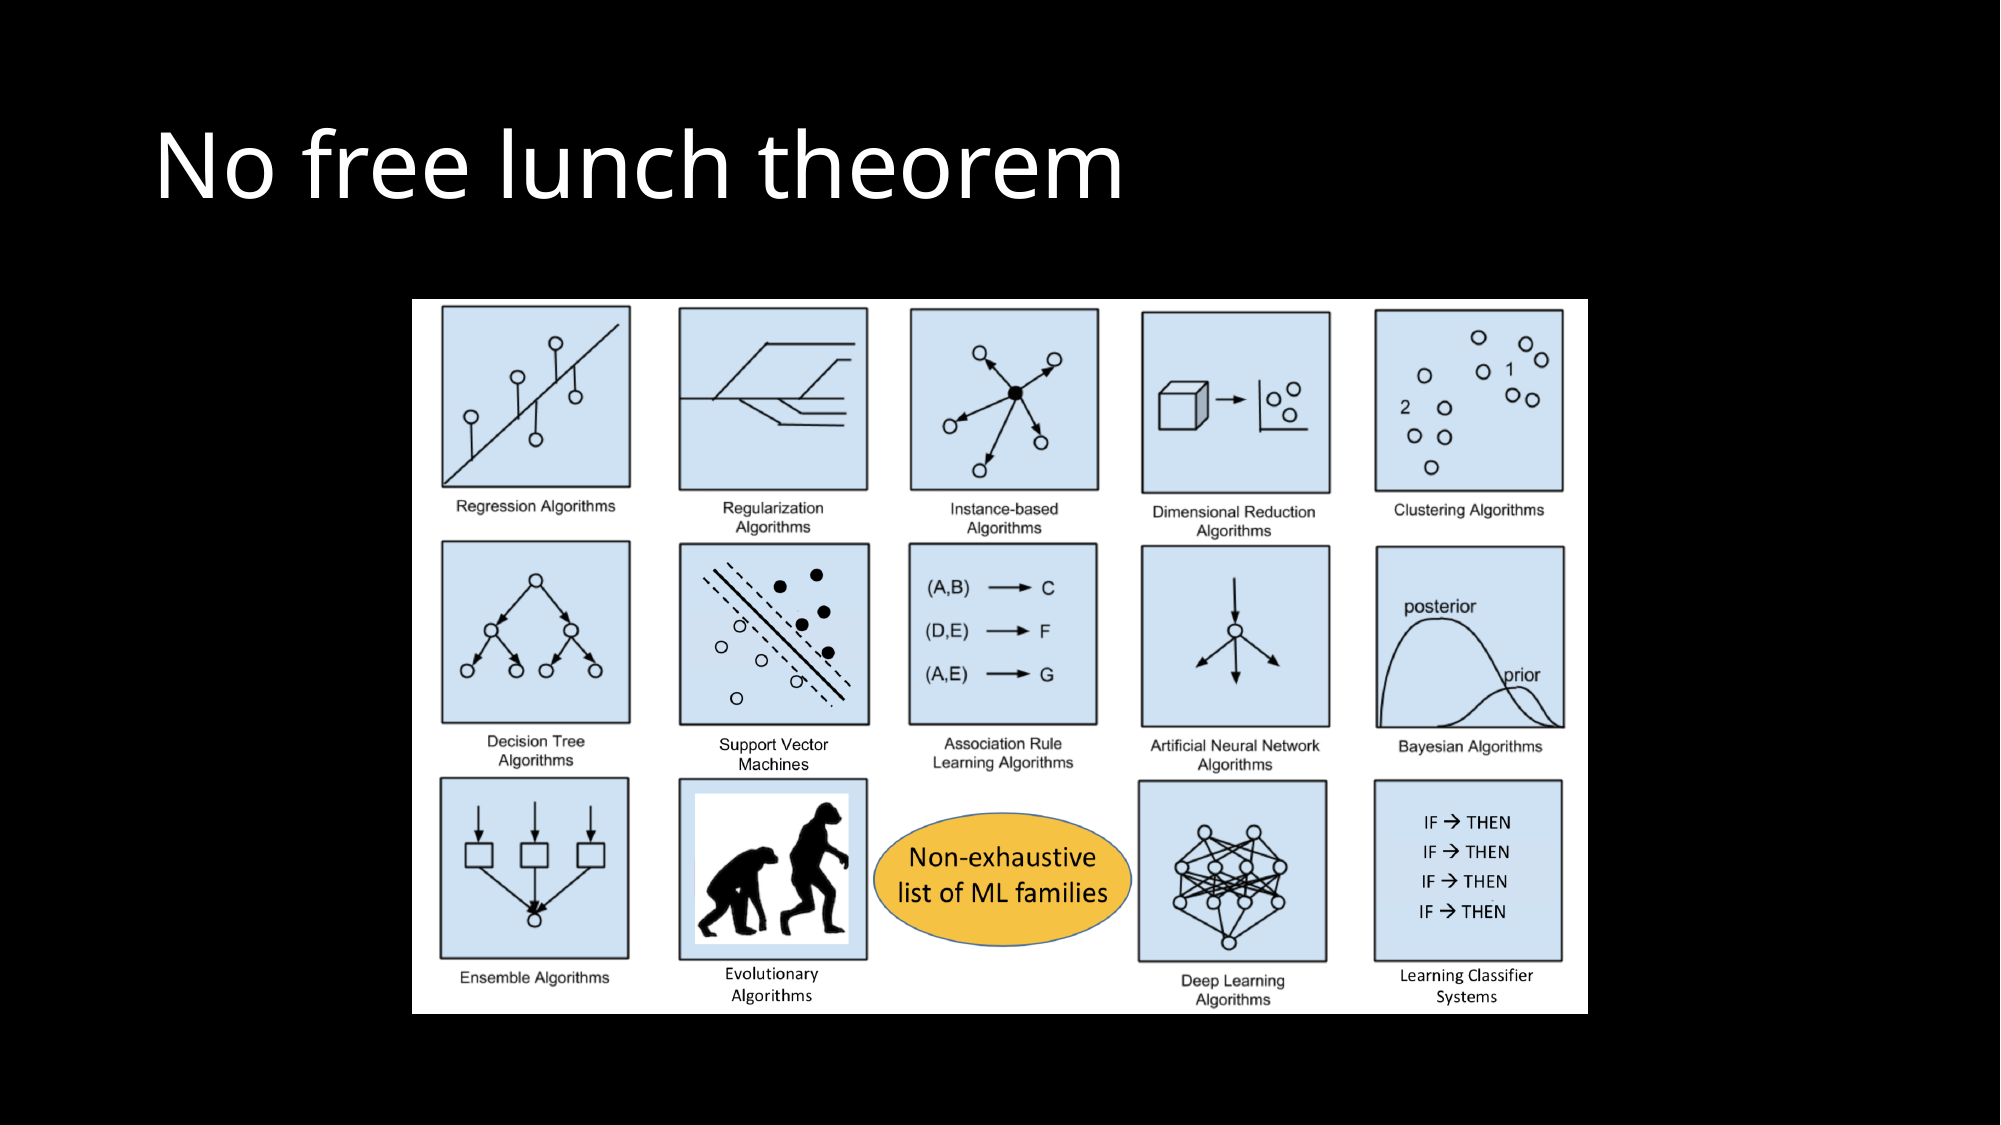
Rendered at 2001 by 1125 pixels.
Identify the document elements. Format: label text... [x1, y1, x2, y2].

title No free lunch theorem [137, 59, 1863, 278]
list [412, 299, 1588, 1014]
